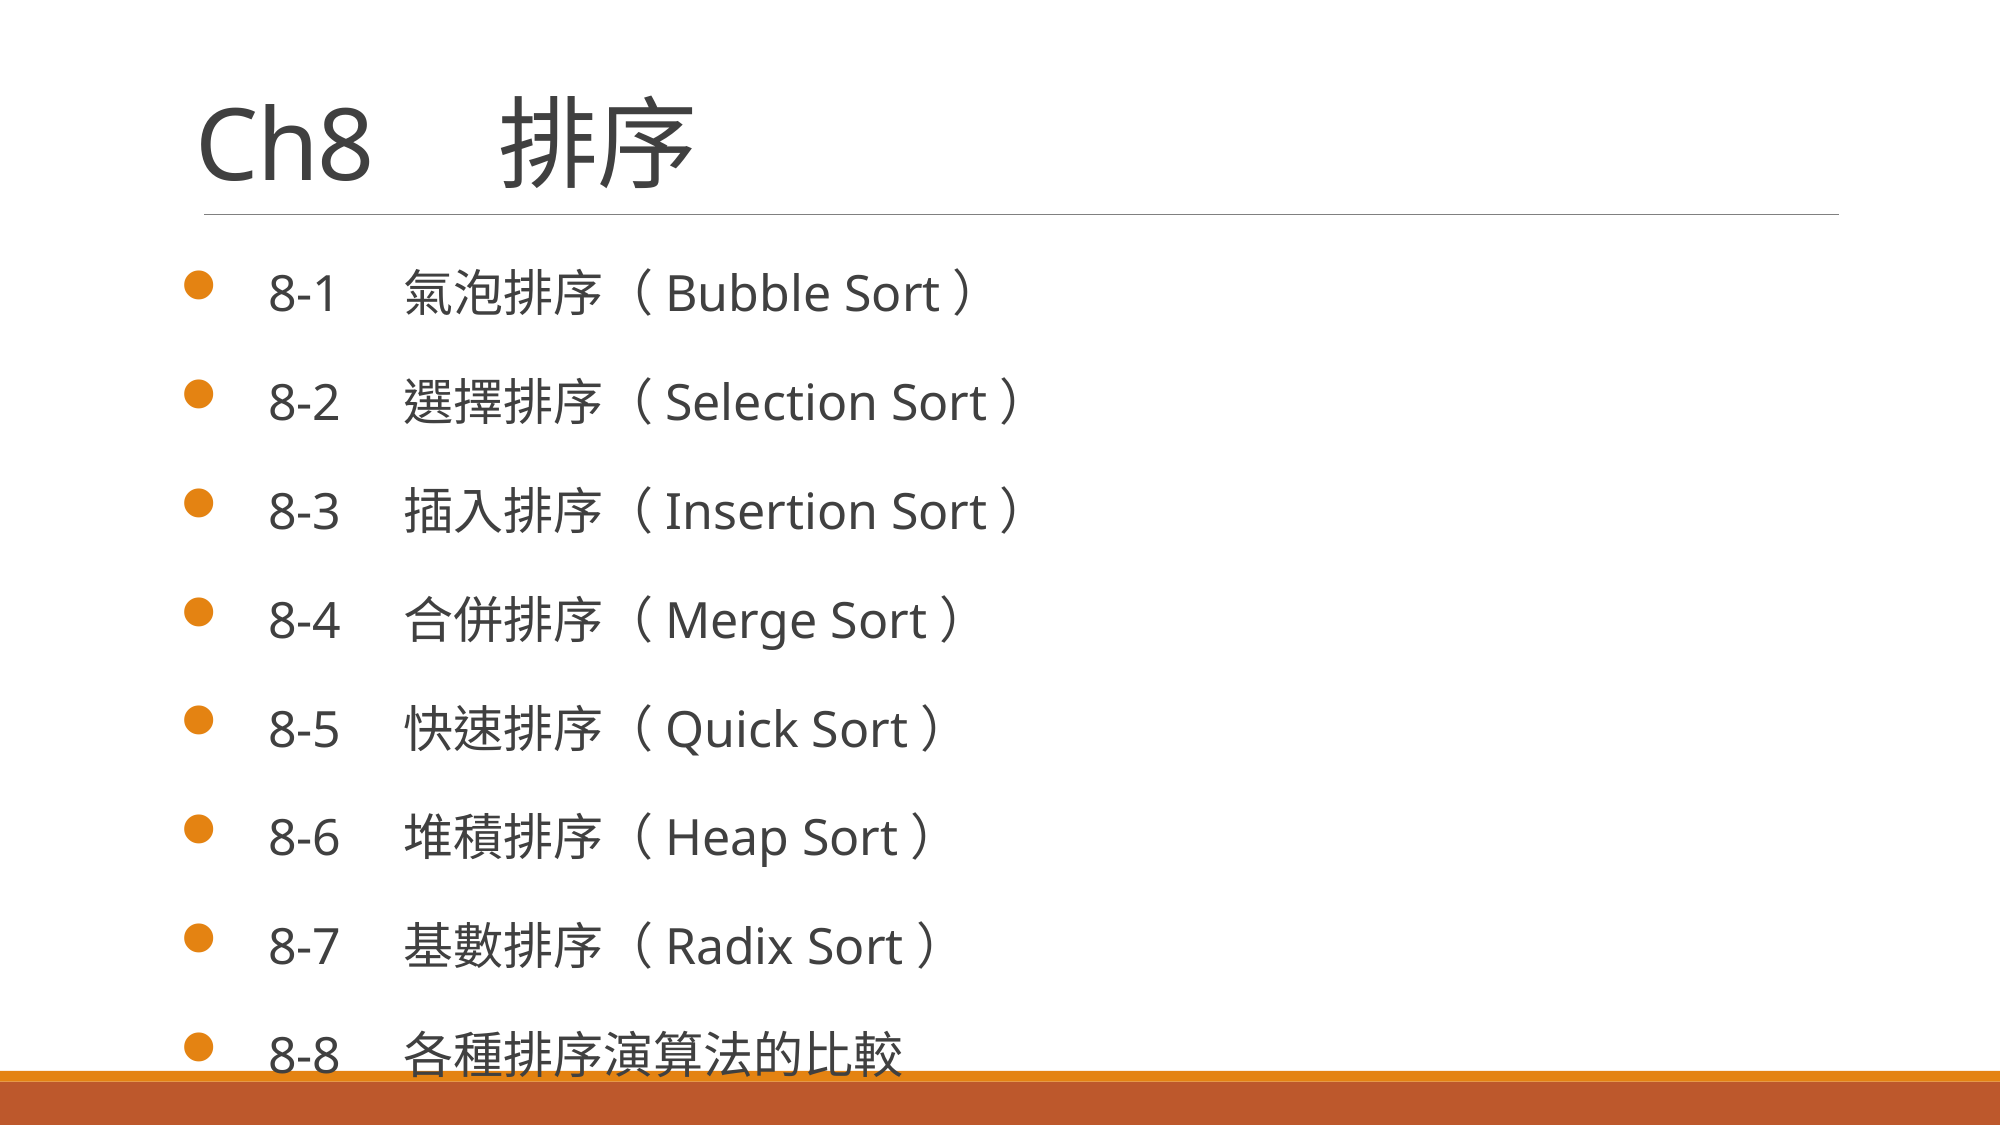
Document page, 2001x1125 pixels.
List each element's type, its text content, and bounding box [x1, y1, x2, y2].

list 8-1 氣泡排序（Bubble Sort） 8-2 選擇排序（Selection Sort） 8-3 插入排序（Insertion Sort） 8-4 合併排序（Merge Sort） 8-5 快速排序（Quick Sort） 8-6 堆積排序（Heap Sort） 8-7 基數排序（Radix Sort） 8-8 各種排序演算法的比較 [180, 224, 1830, 1033]
title Ch8 排序 [180, 47, 1830, 209]
